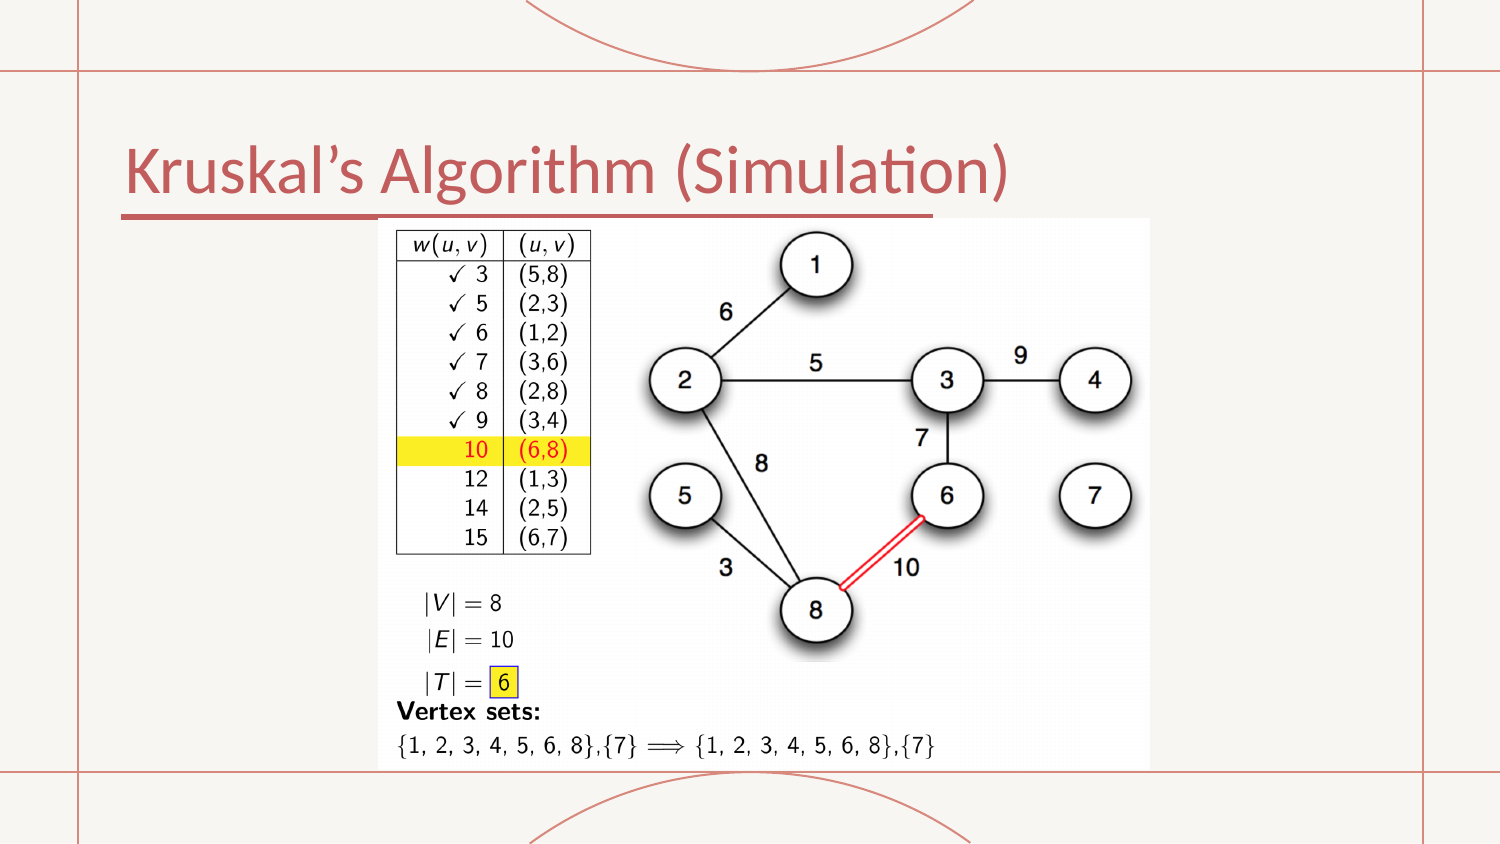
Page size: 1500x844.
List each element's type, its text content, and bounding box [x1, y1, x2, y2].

title Kruskal’s Algorithm (Simulation) [125, 125, 1293, 266]
picture [378, 218, 1150, 770]
